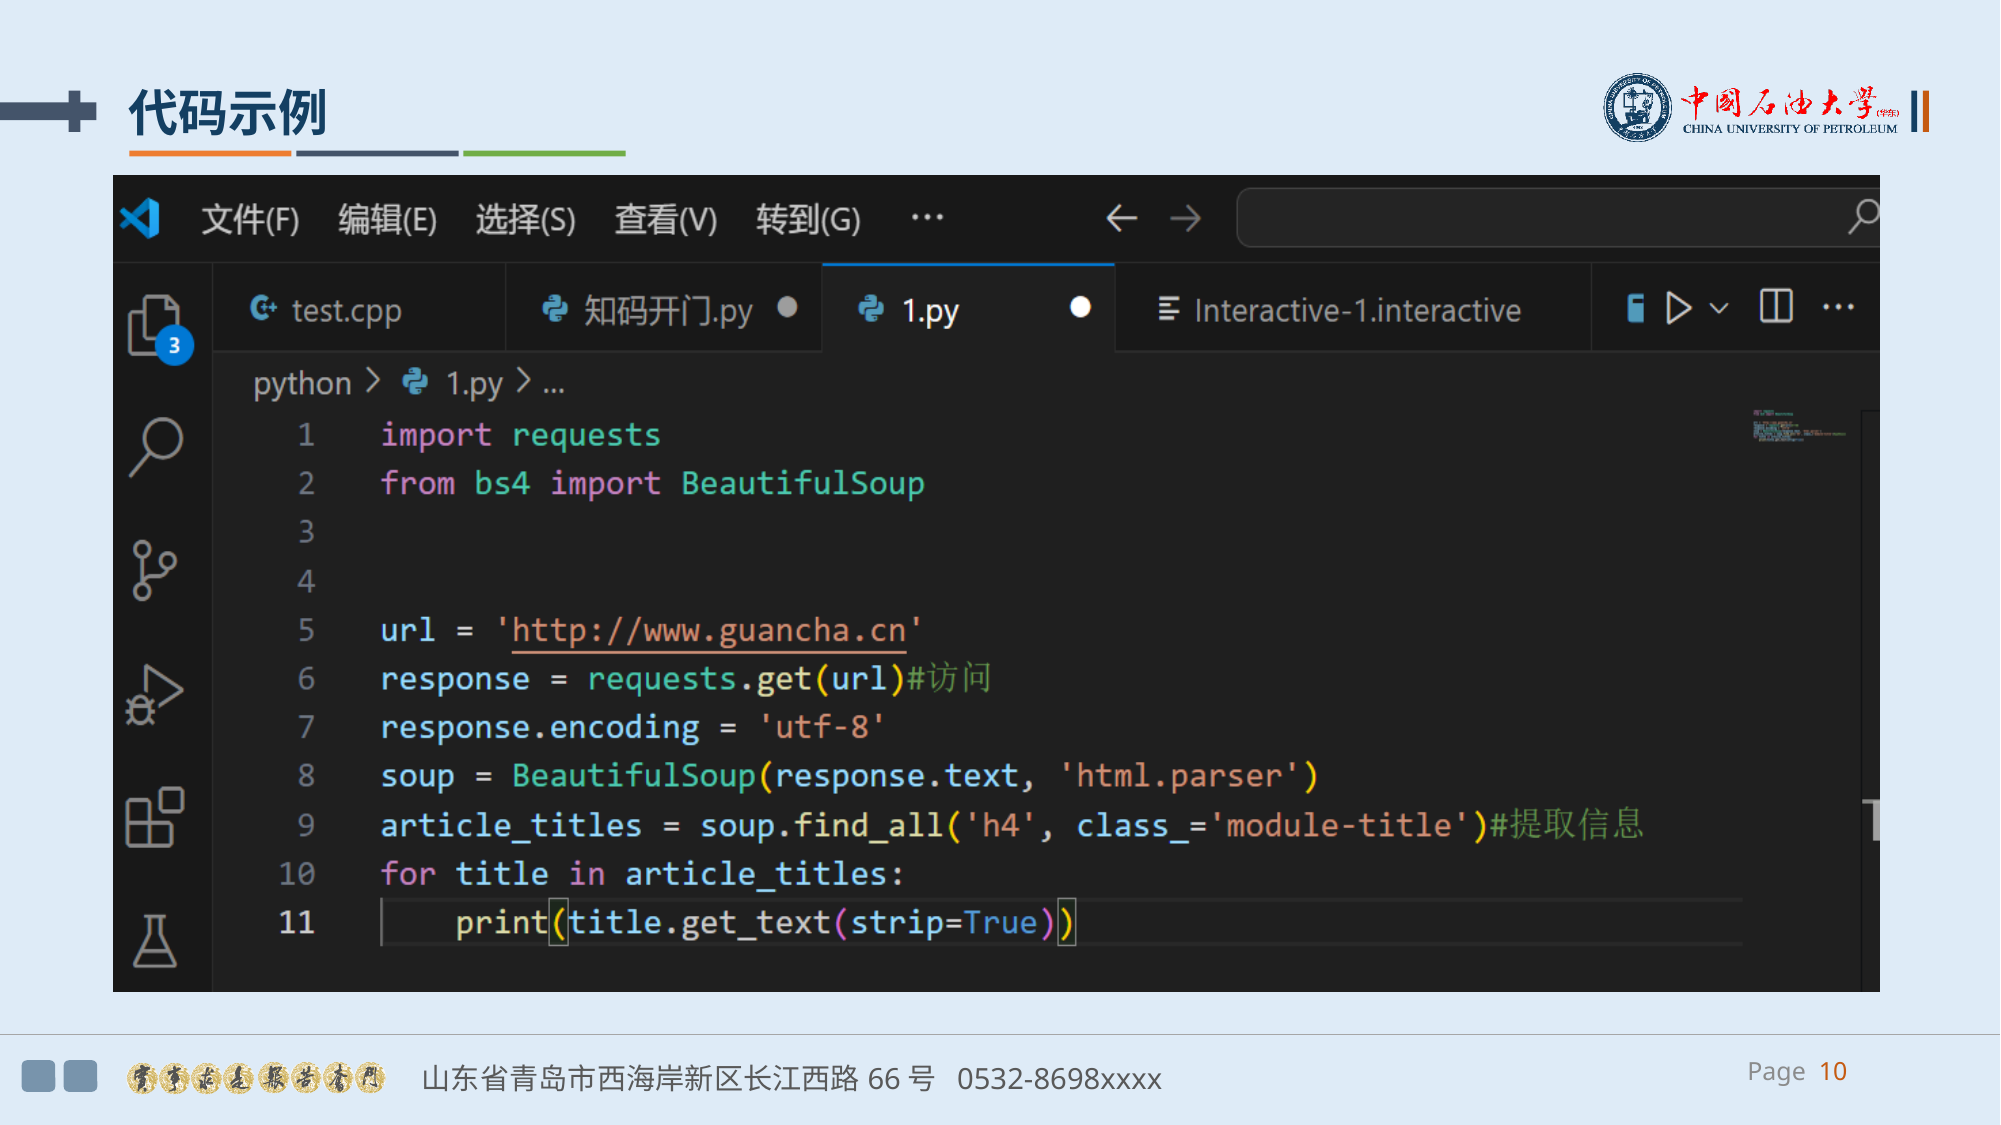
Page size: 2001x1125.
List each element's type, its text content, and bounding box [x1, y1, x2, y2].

picture [1602, 72, 1904, 144]
list 代码示例 [113, 73, 1000, 151]
picture [113, 175, 1880, 992]
slide_number Page [1412, 1042, 1863, 1103]
